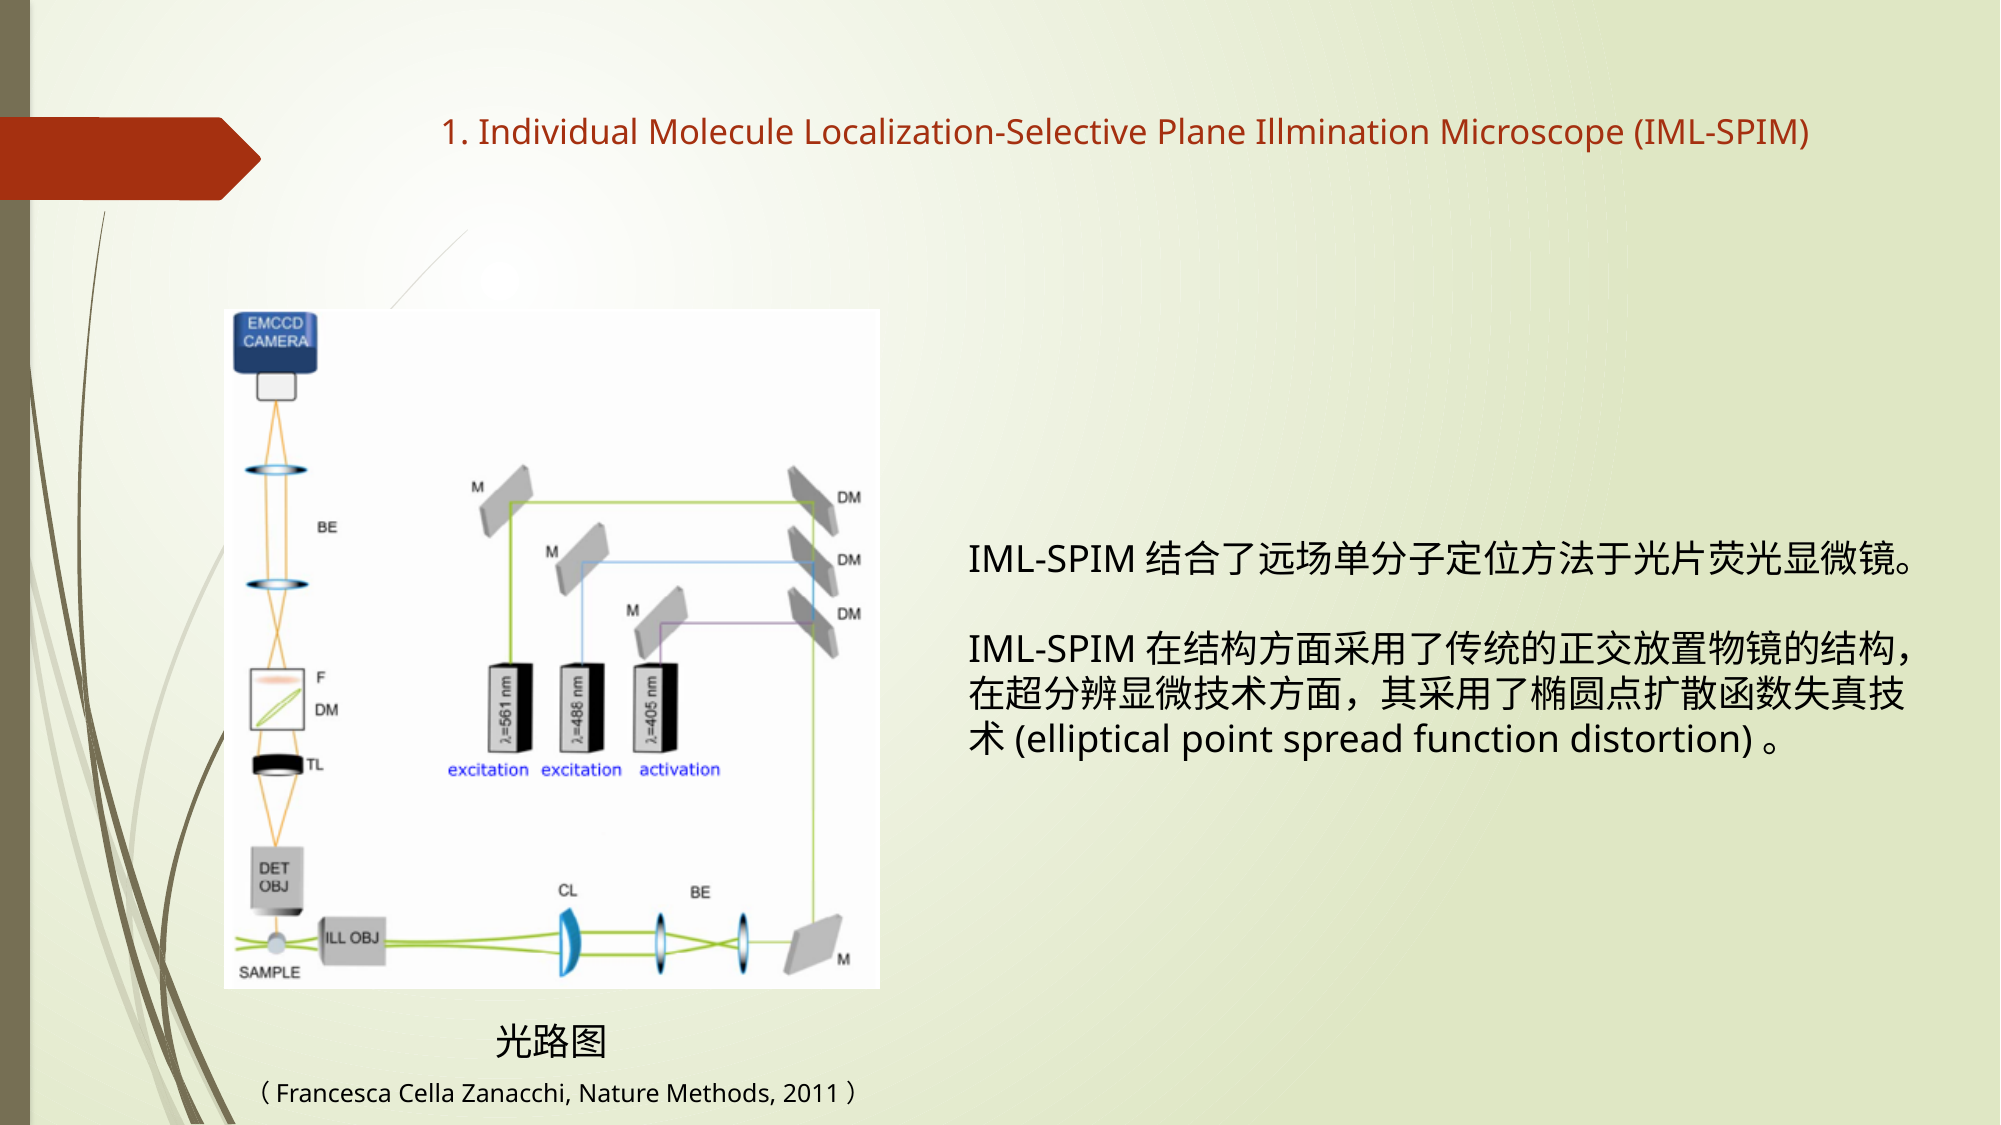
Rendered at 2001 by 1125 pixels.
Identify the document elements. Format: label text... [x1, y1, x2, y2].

title 1. Individual Molecule Localization-Selective Plane Illmination Microscope (IML-SPIM) [425, 102, 1888, 227]
text_box 光路图 [480, 1010, 623, 1069]
picture [223, 309, 880, 989]
text_box IML-SPIM结合了远场单分子定位方法于光片荧光显微镜。 IML-SPIM在结构方面采用了传统的正交放置物镜的结构，在超分辨显微技术方面，其采用了椭圆点扩散函数失真技术(elliptical point spread function distortion)。 [953, 527, 1931, 768]
text_box （Francesca Cella Zanacchi, Nature Methods, 2011） [230, 1069, 887, 1115]
